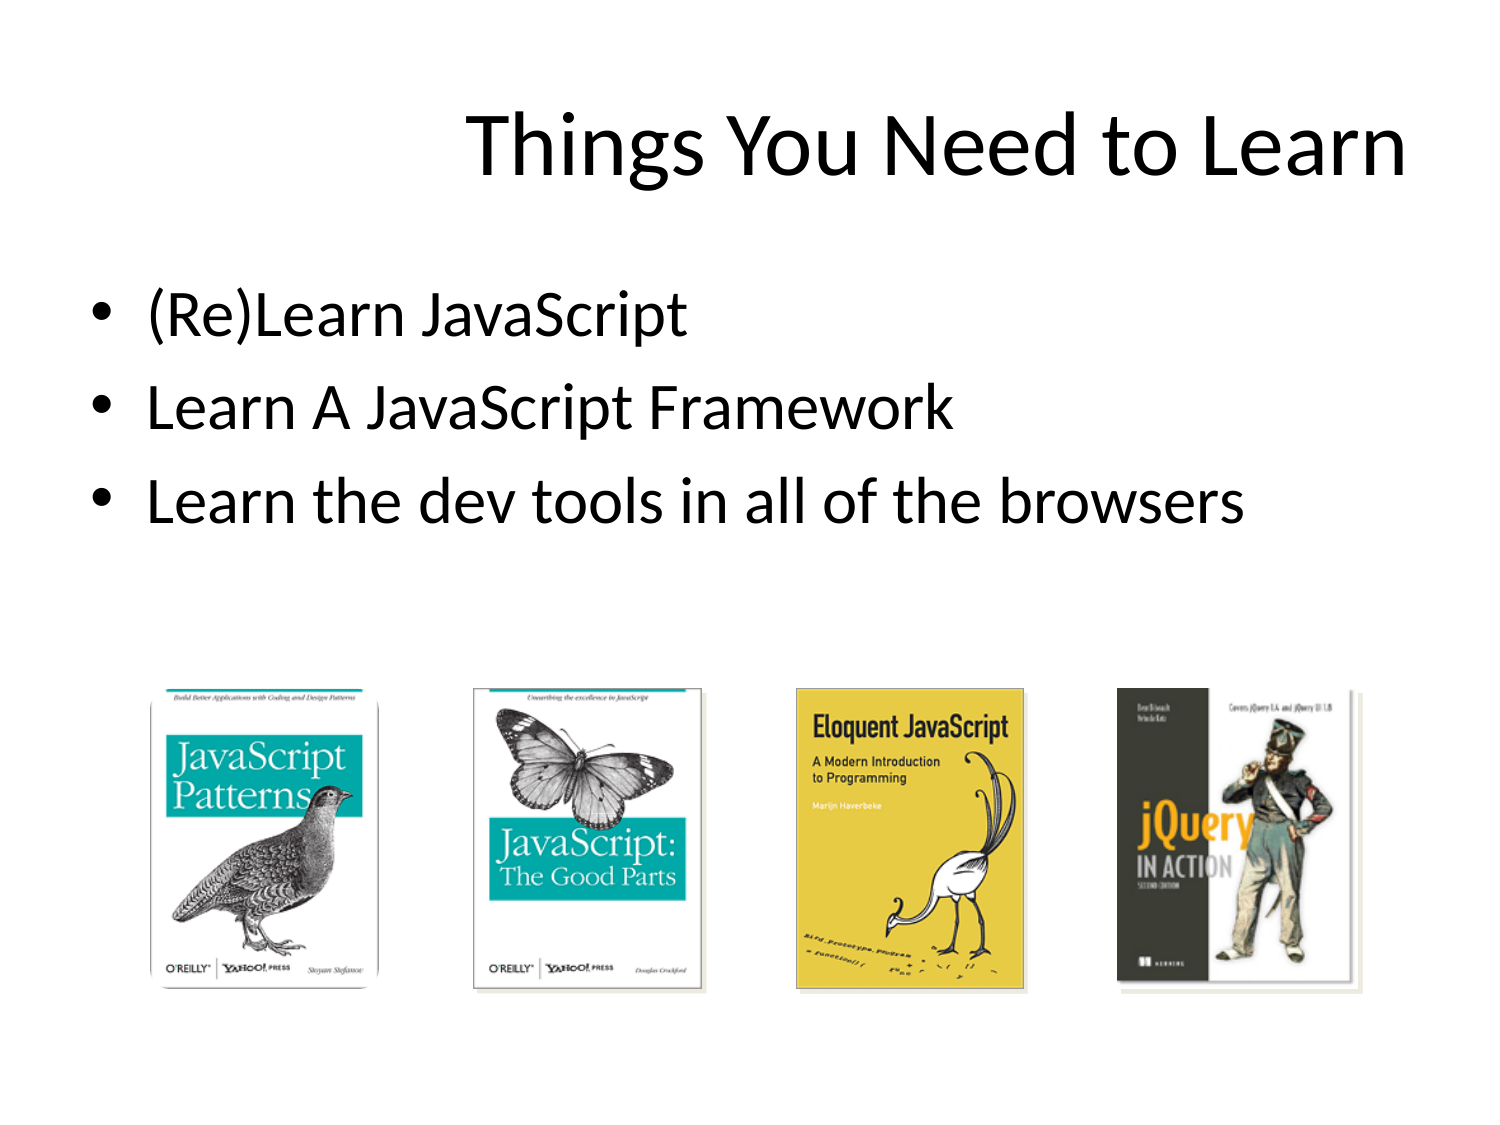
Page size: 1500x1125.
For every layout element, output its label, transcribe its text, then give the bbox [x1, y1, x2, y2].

picture [149, 688, 380, 990]
list (Re)Learn JavaScript Learn A JavaScript Framework Learn the dev tools in all of the browsers [75, 262, 1425, 738]
picture [472, 688, 703, 990]
picture [795, 688, 1024, 990]
picture [1117, 688, 1359, 990]
title Things You Need to Learn [75, 45, 1425, 233]
